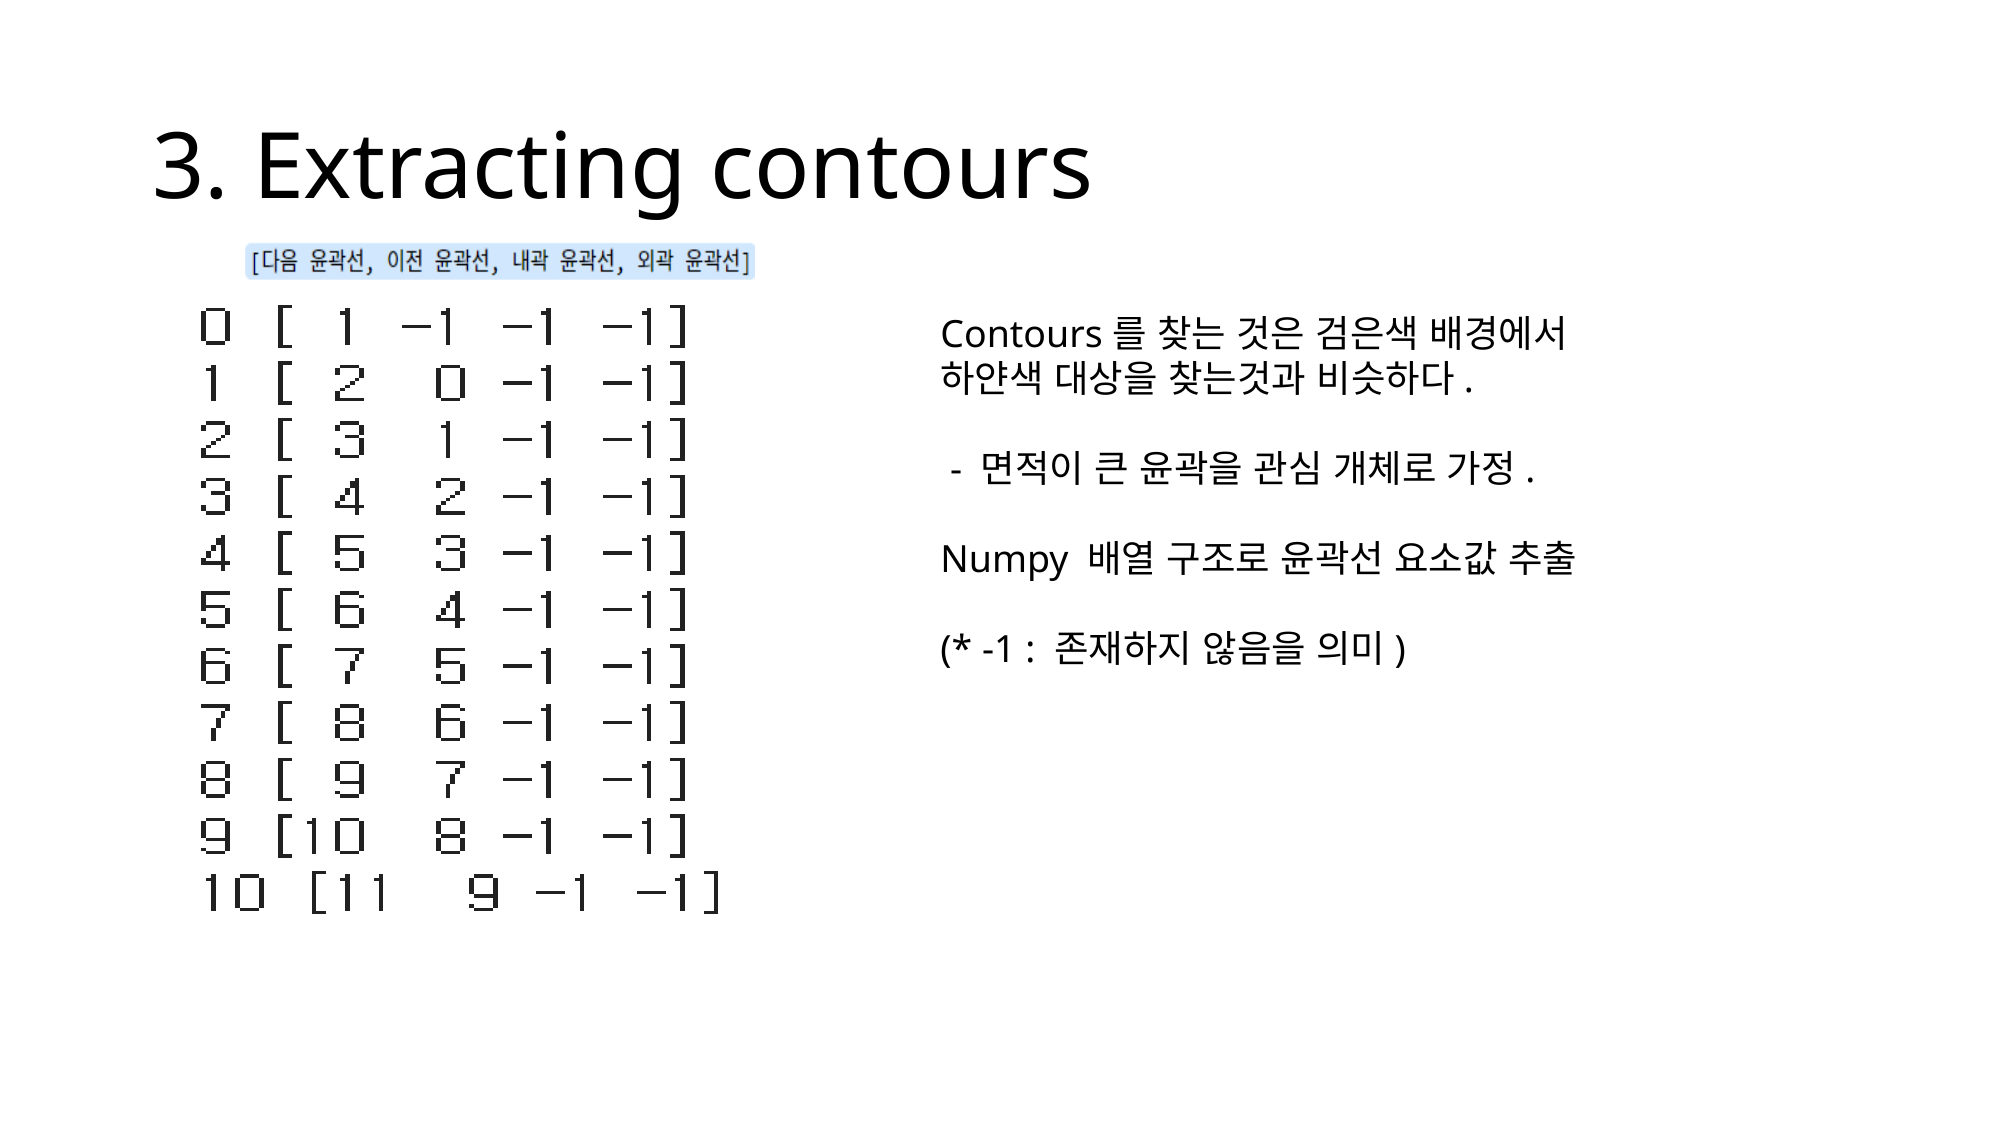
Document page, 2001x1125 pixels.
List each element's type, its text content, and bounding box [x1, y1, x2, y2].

text_box Contours를 찾는 것은 검은색 배경에서 하얀색 대상을 찾는것과 비슷하다. - 면적이 큰 윤곽을 관심 개체로 가정. Numpy 배열 구조로 윤곽선 요소값 추출 (* -1 : 존재하지 않음을 의미) [925, 302, 1649, 723]
picture [244, 237, 755, 288]
picture [178, 302, 738, 928]
title 3. Extracting contours [137, 59, 1863, 278]
